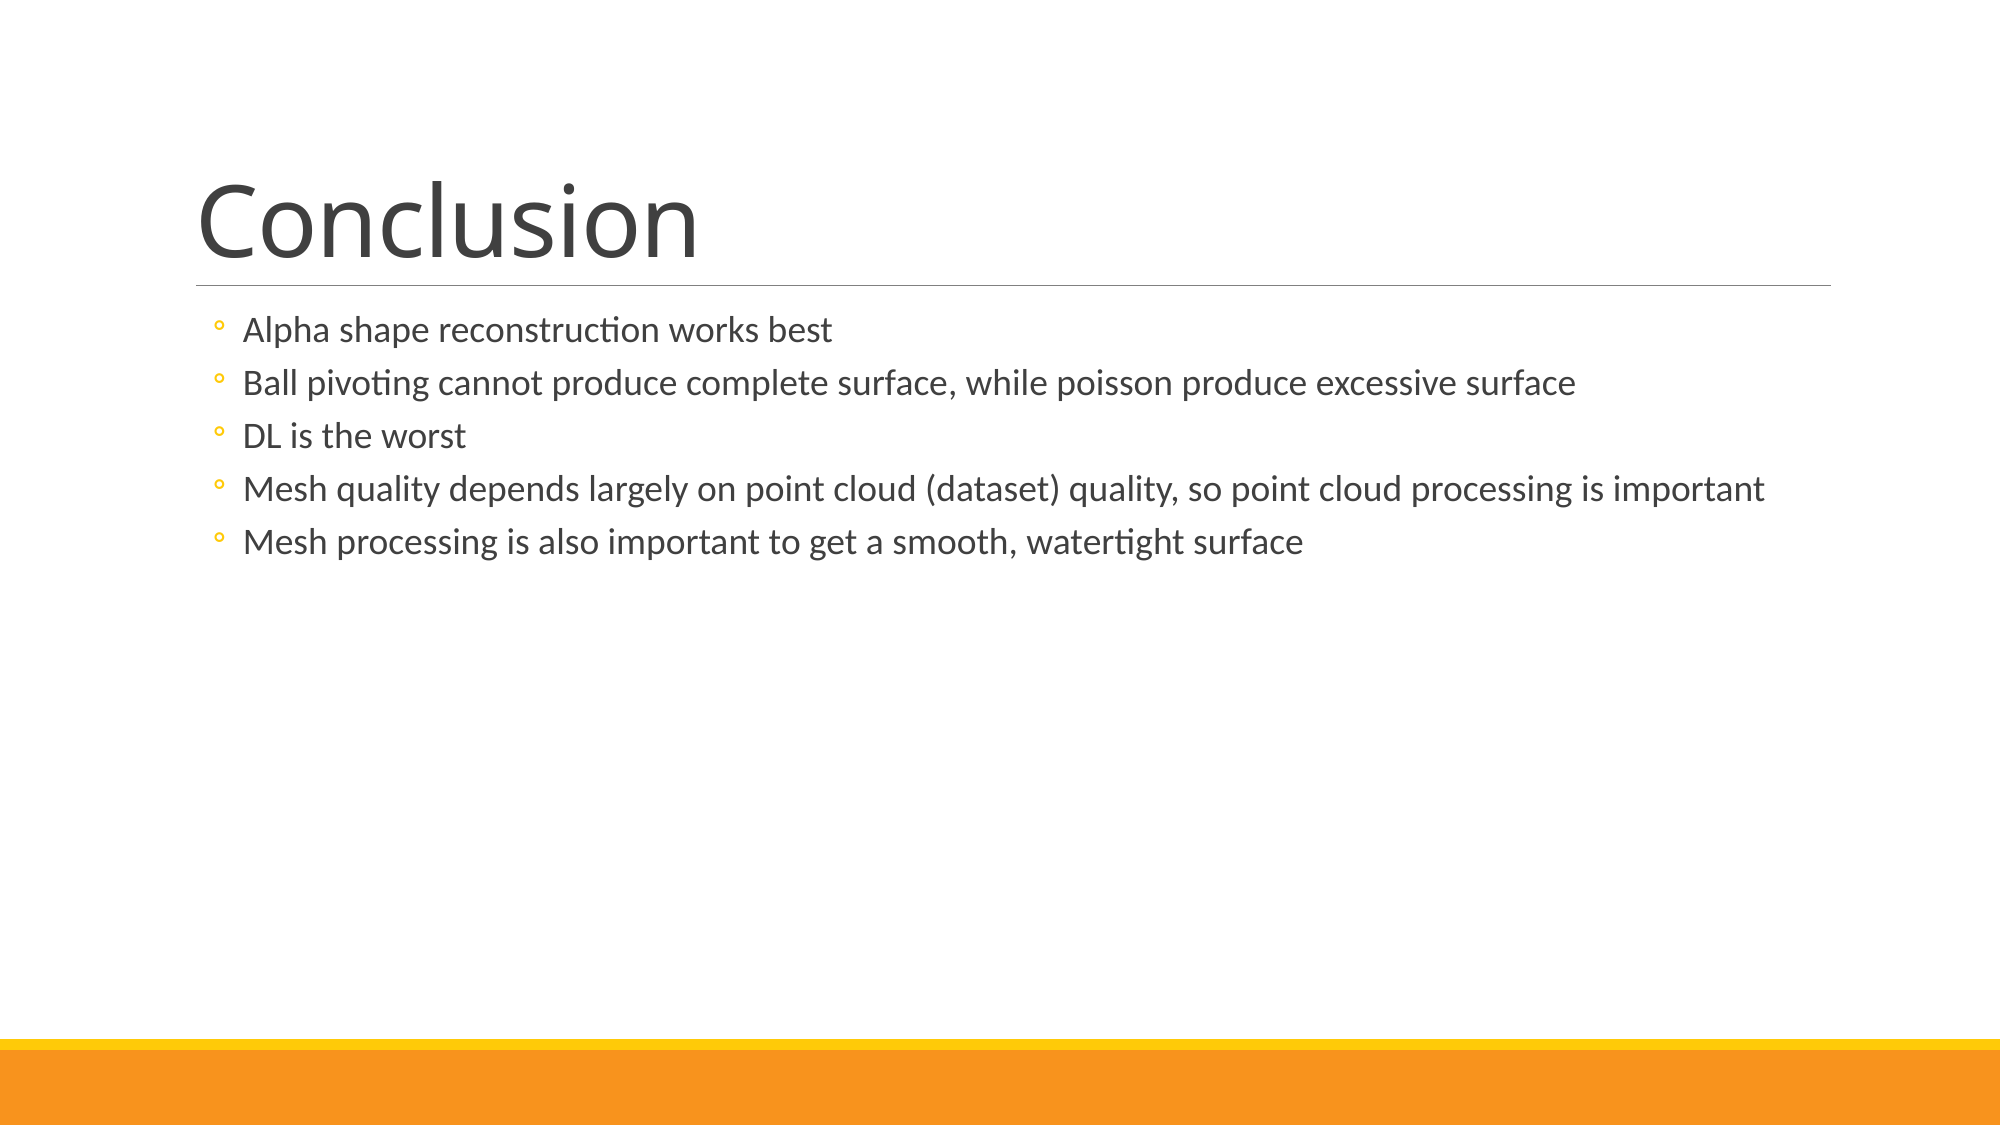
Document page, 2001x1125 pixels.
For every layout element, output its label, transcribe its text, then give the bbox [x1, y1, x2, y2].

list Alpha shape reconstruction works best Ball pivoting cannot produce complete surface, while poisson produce excessive surface DL is the worst Mesh quality depends largely on point cloud (dataset) quality, so point cloud processing is important Mesh processing is also important to get a smooth, watertight surface [180, 302, 1830, 963]
title Conclusion [180, 47, 1830, 285]
